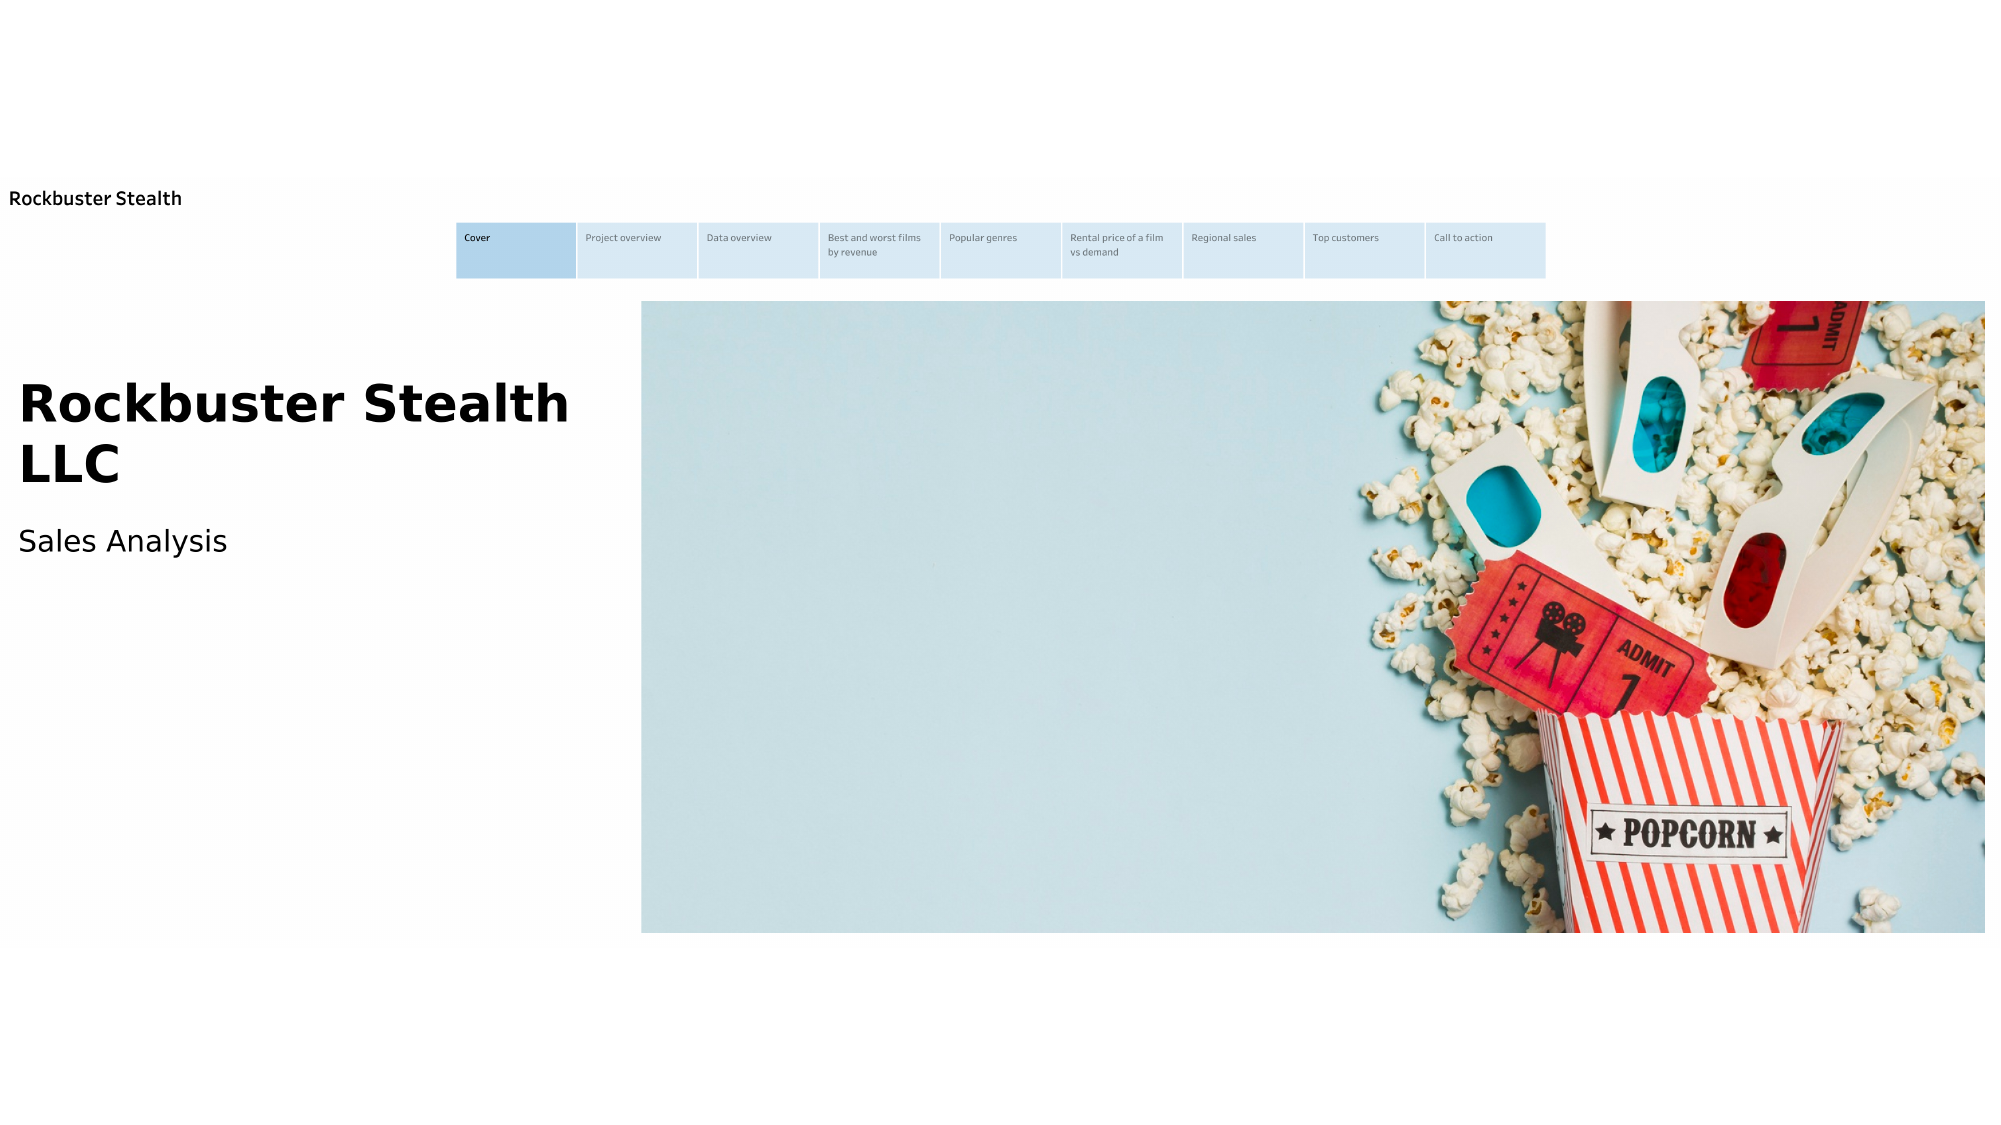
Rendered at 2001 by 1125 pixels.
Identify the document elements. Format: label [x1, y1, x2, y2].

picture [0, 177, 2000, 948]
